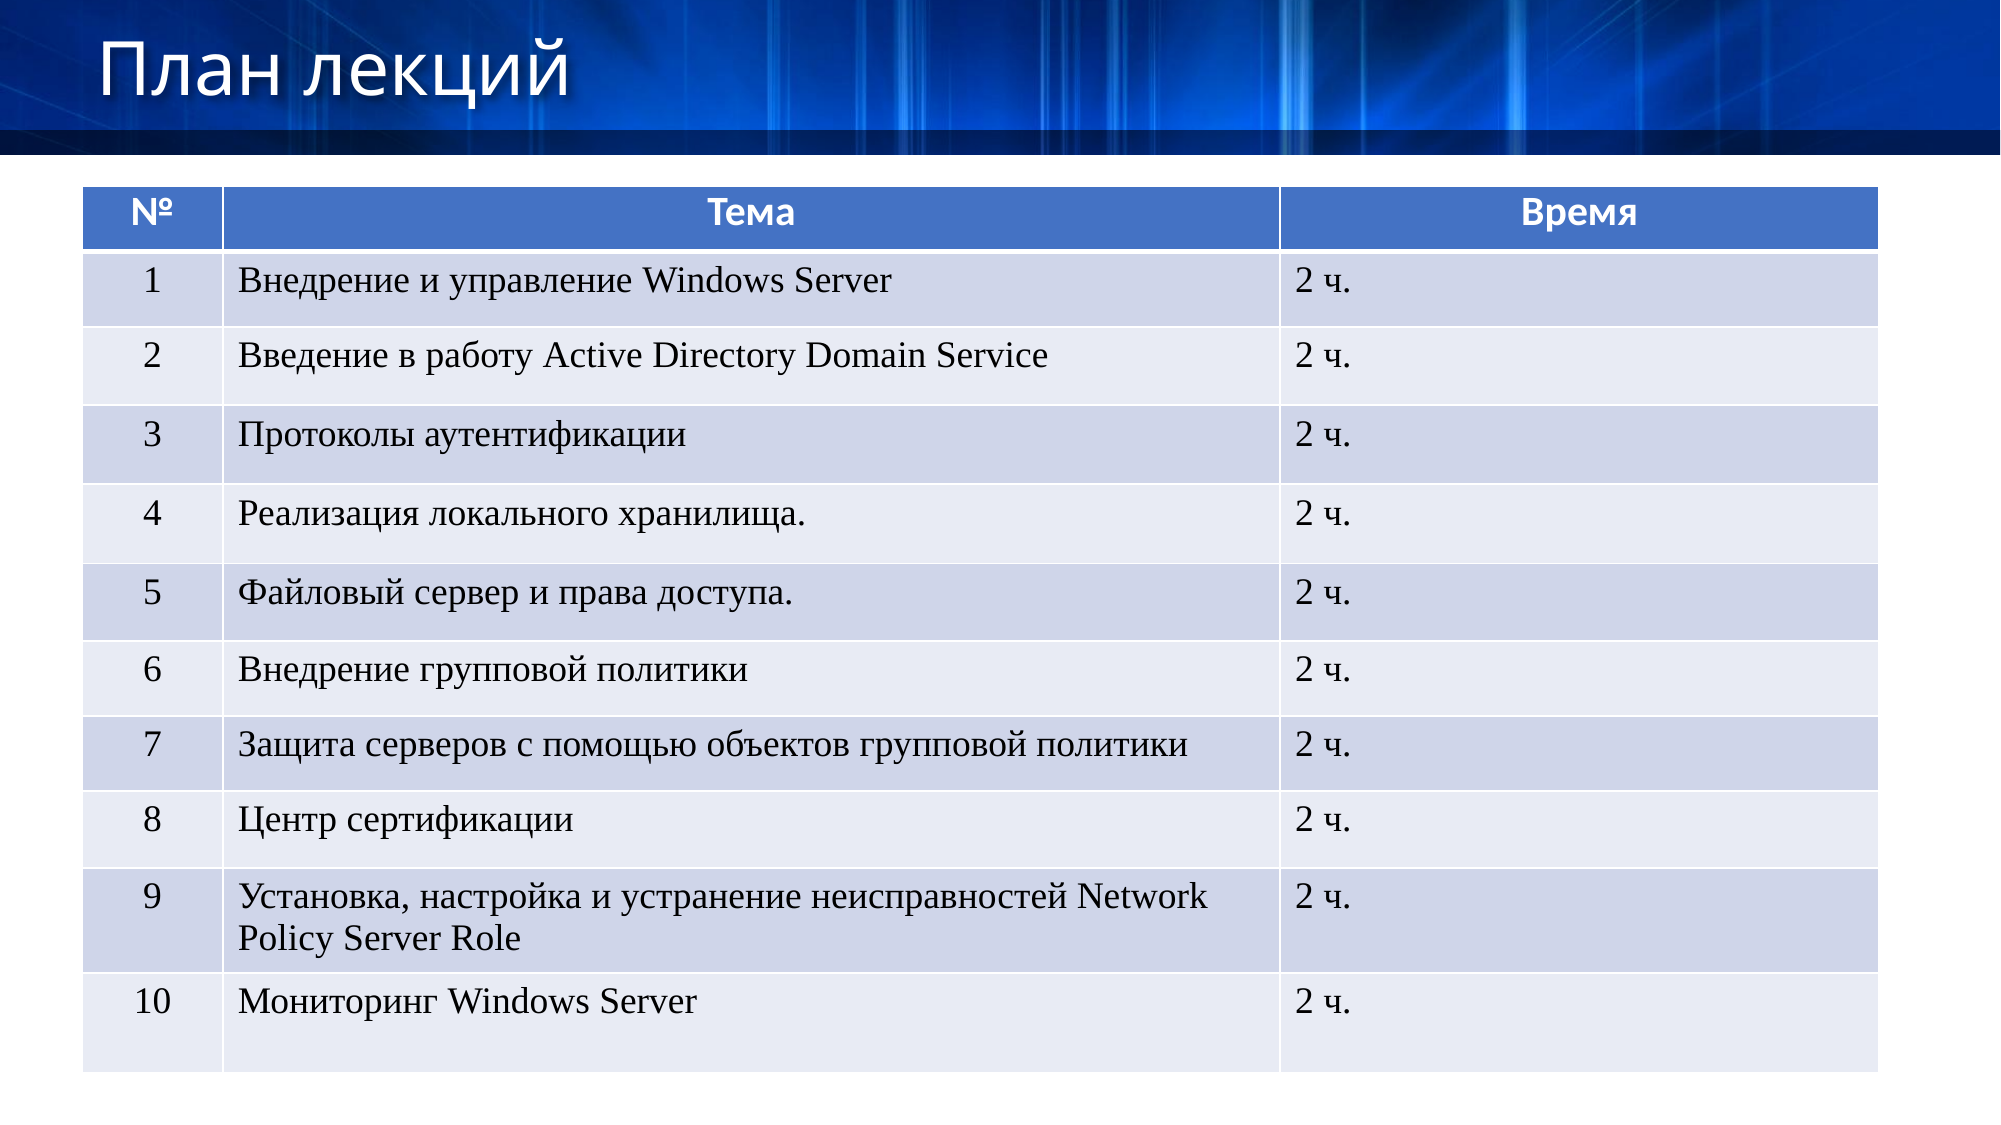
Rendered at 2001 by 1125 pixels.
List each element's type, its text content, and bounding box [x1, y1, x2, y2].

table_cell 2 ч. [1281, 485, 1878, 563]
table_cell 10 [83, 974, 222, 1072]
table_cell 2 ч. [1281, 328, 1878, 404]
table_cell Введение в работу Active Directory Domain Service [224, 328, 1279, 404]
table_cell Протоколы аутентификации [224, 406, 1279, 483]
table_cell 2 ч. [1281, 717, 1878, 790]
table_cell 7 [83, 717, 222, 790]
table_cell Реализация локального хранилища. [224, 485, 1279, 563]
table_header № [83, 187, 222, 249]
table_cell 2 ч. [1281, 792, 1878, 867]
table_cell 2 ч. [1281, 974, 1878, 1072]
picture [0, 0, 2001, 155]
table_cell 8 [83, 792, 222, 867]
table_cell 2 ч. [1281, 869, 1878, 972]
table_cell Центр сертификации [224, 792, 1279, 867]
table_cell Защита серверов с помощью объектов групповой политики [224, 717, 1279, 790]
table_header Время [1281, 187, 1878, 249]
table_cell 2 ч. [1281, 254, 1878, 326]
table_cell Внедрение и управление Windows Server [224, 254, 1279, 326]
table_cell 2 [83, 328, 222, 404]
text_box План лекций [82, 13, 1919, 119]
table_cell 3 [83, 406, 222, 483]
table_cell 9 [83, 869, 222, 972]
table_cell 1 [83, 254, 222, 326]
table_cell 4 [83, 485, 222, 563]
table_header Тема [224, 187, 1279, 249]
table_cell 2 ч. [1281, 642, 1878, 715]
table_cell Мониторинг Windows Server [224, 974, 1279, 1072]
table_cell Файловый сервер и права доступа. [224, 564, 1279, 640]
table_cell Установка, настройка и устранение неисправностей Network Policy Server Role [224, 869, 1279, 972]
table_cell 2 ч. [1281, 564, 1878, 640]
table_cell 6 [83, 642, 222, 715]
table_cell 2 ч. [1281, 406, 1878, 483]
table_cell Внедрение групповой политики [224, 642, 1279, 715]
table_cell 5 [83, 564, 222, 640]
